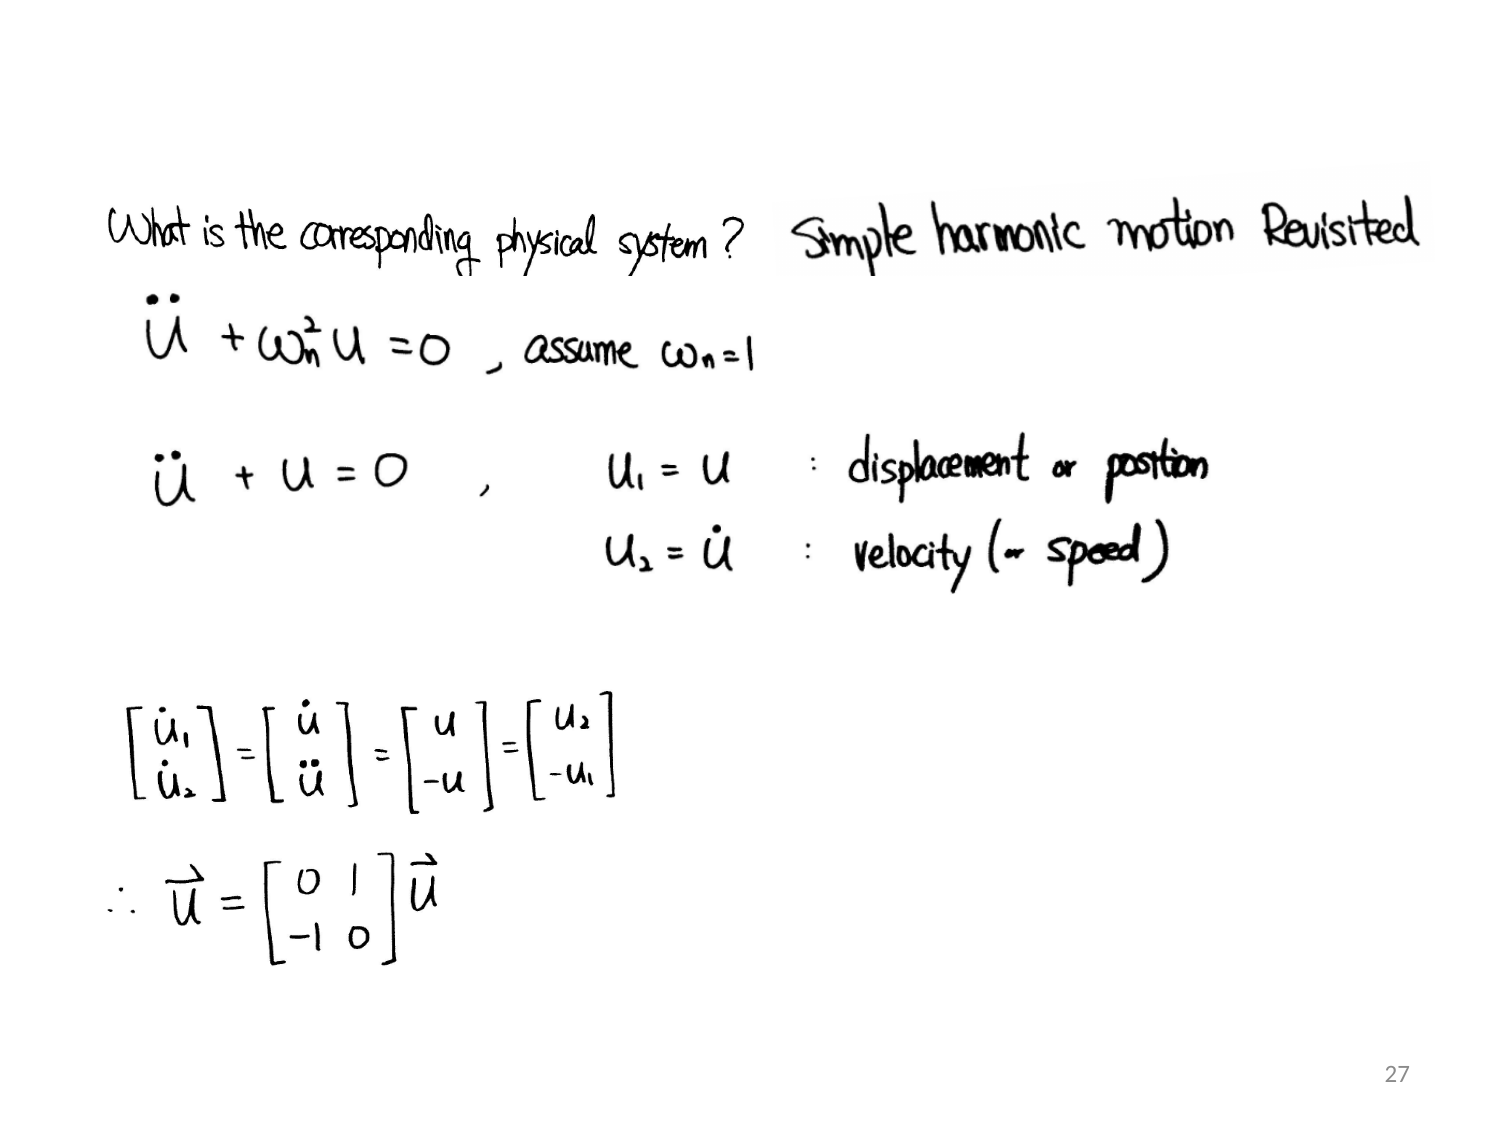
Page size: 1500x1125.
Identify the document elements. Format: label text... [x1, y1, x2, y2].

slide_number 27 [1074, 1042, 1425, 1103]
picture [87, 162, 1434, 596]
picture [87, 687, 636, 973]
